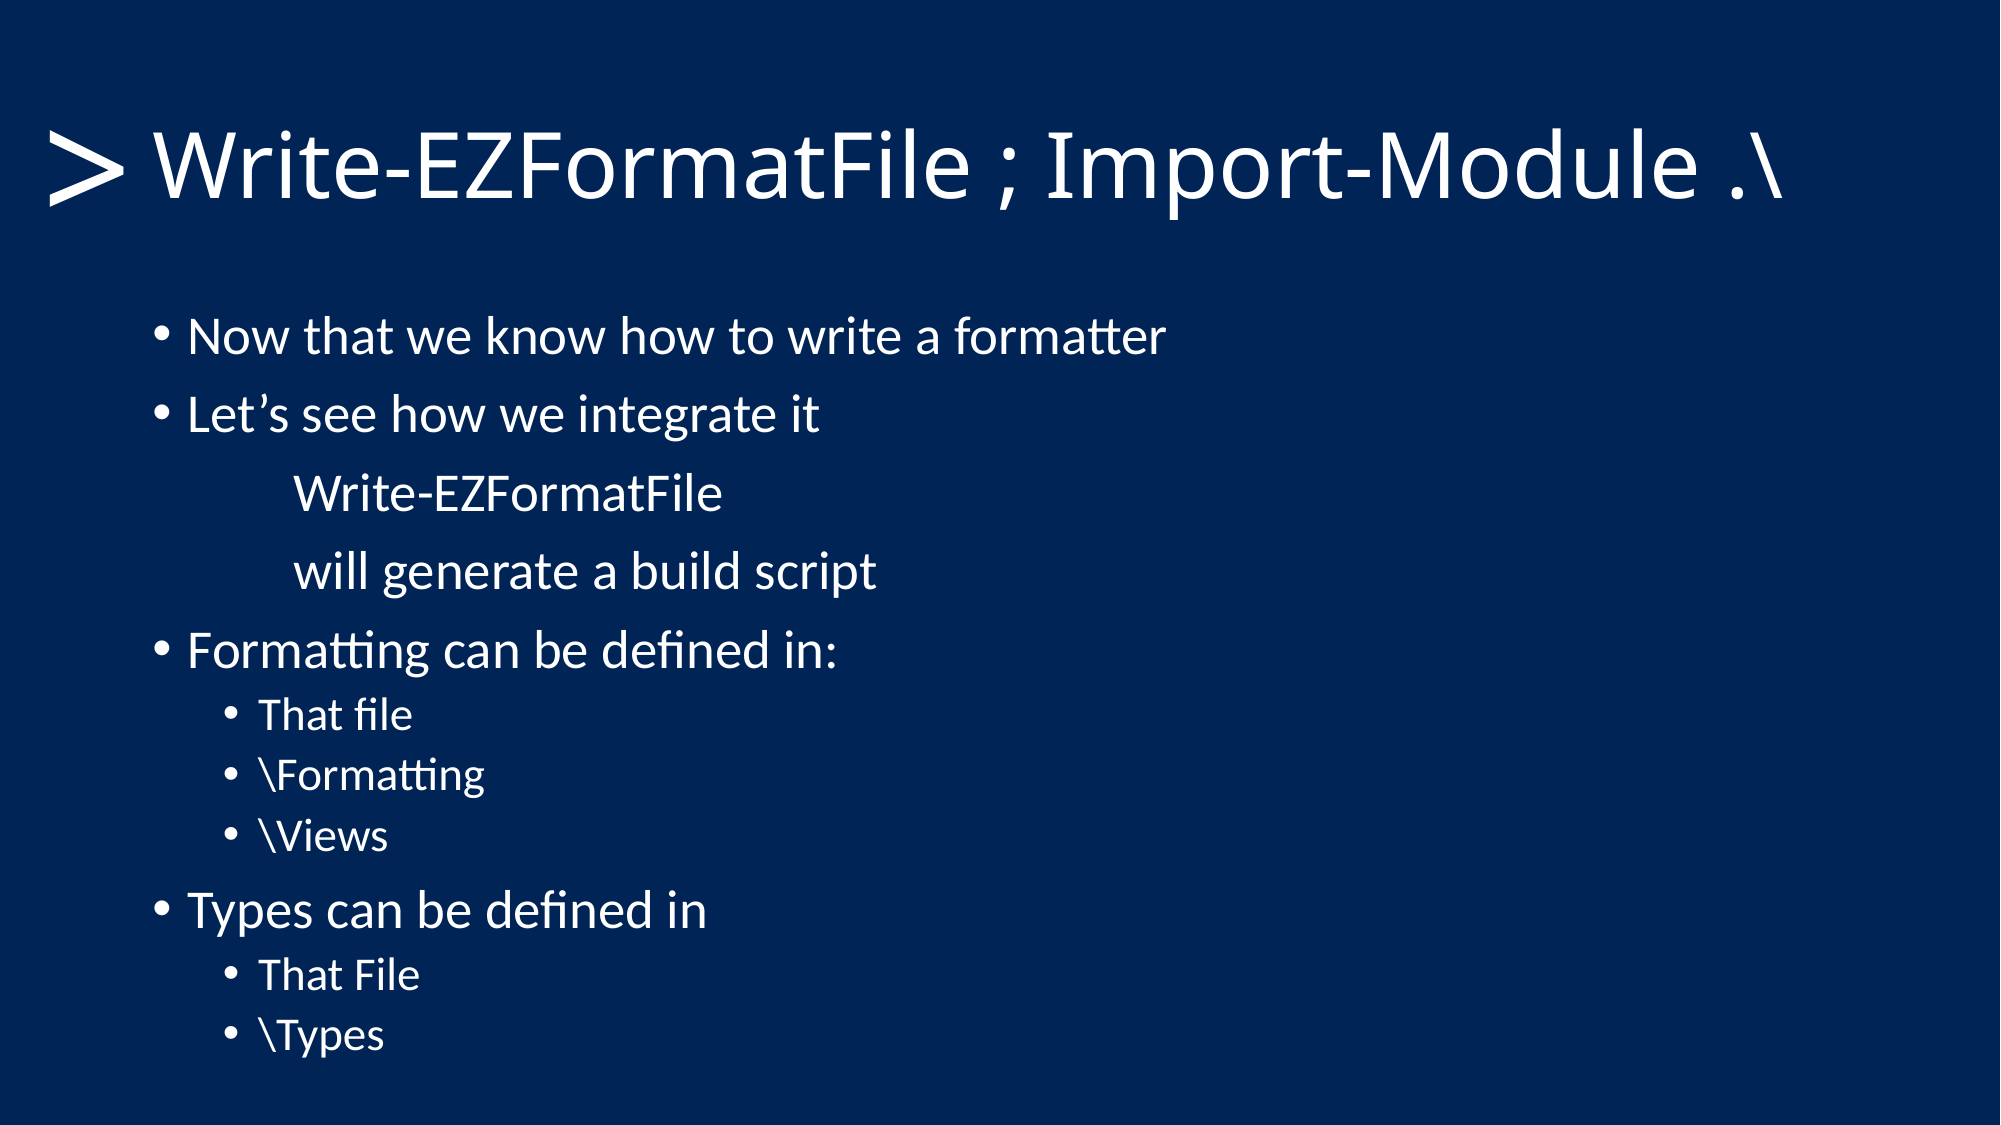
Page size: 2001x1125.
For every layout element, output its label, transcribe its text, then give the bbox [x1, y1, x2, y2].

title Write-EZFormatFile ; Import-Module .\ [137, 59, 1863, 278]
list Now that we know how to write a formatter Let’s see how we integrate it Write-EZFormatFile will generate a build script Formatting can be defined in: That file \Formatting \Views Types can be defined in That File \Types [137, 299, 1863, 1077]
text_box > [27, 62, 147, 265]
